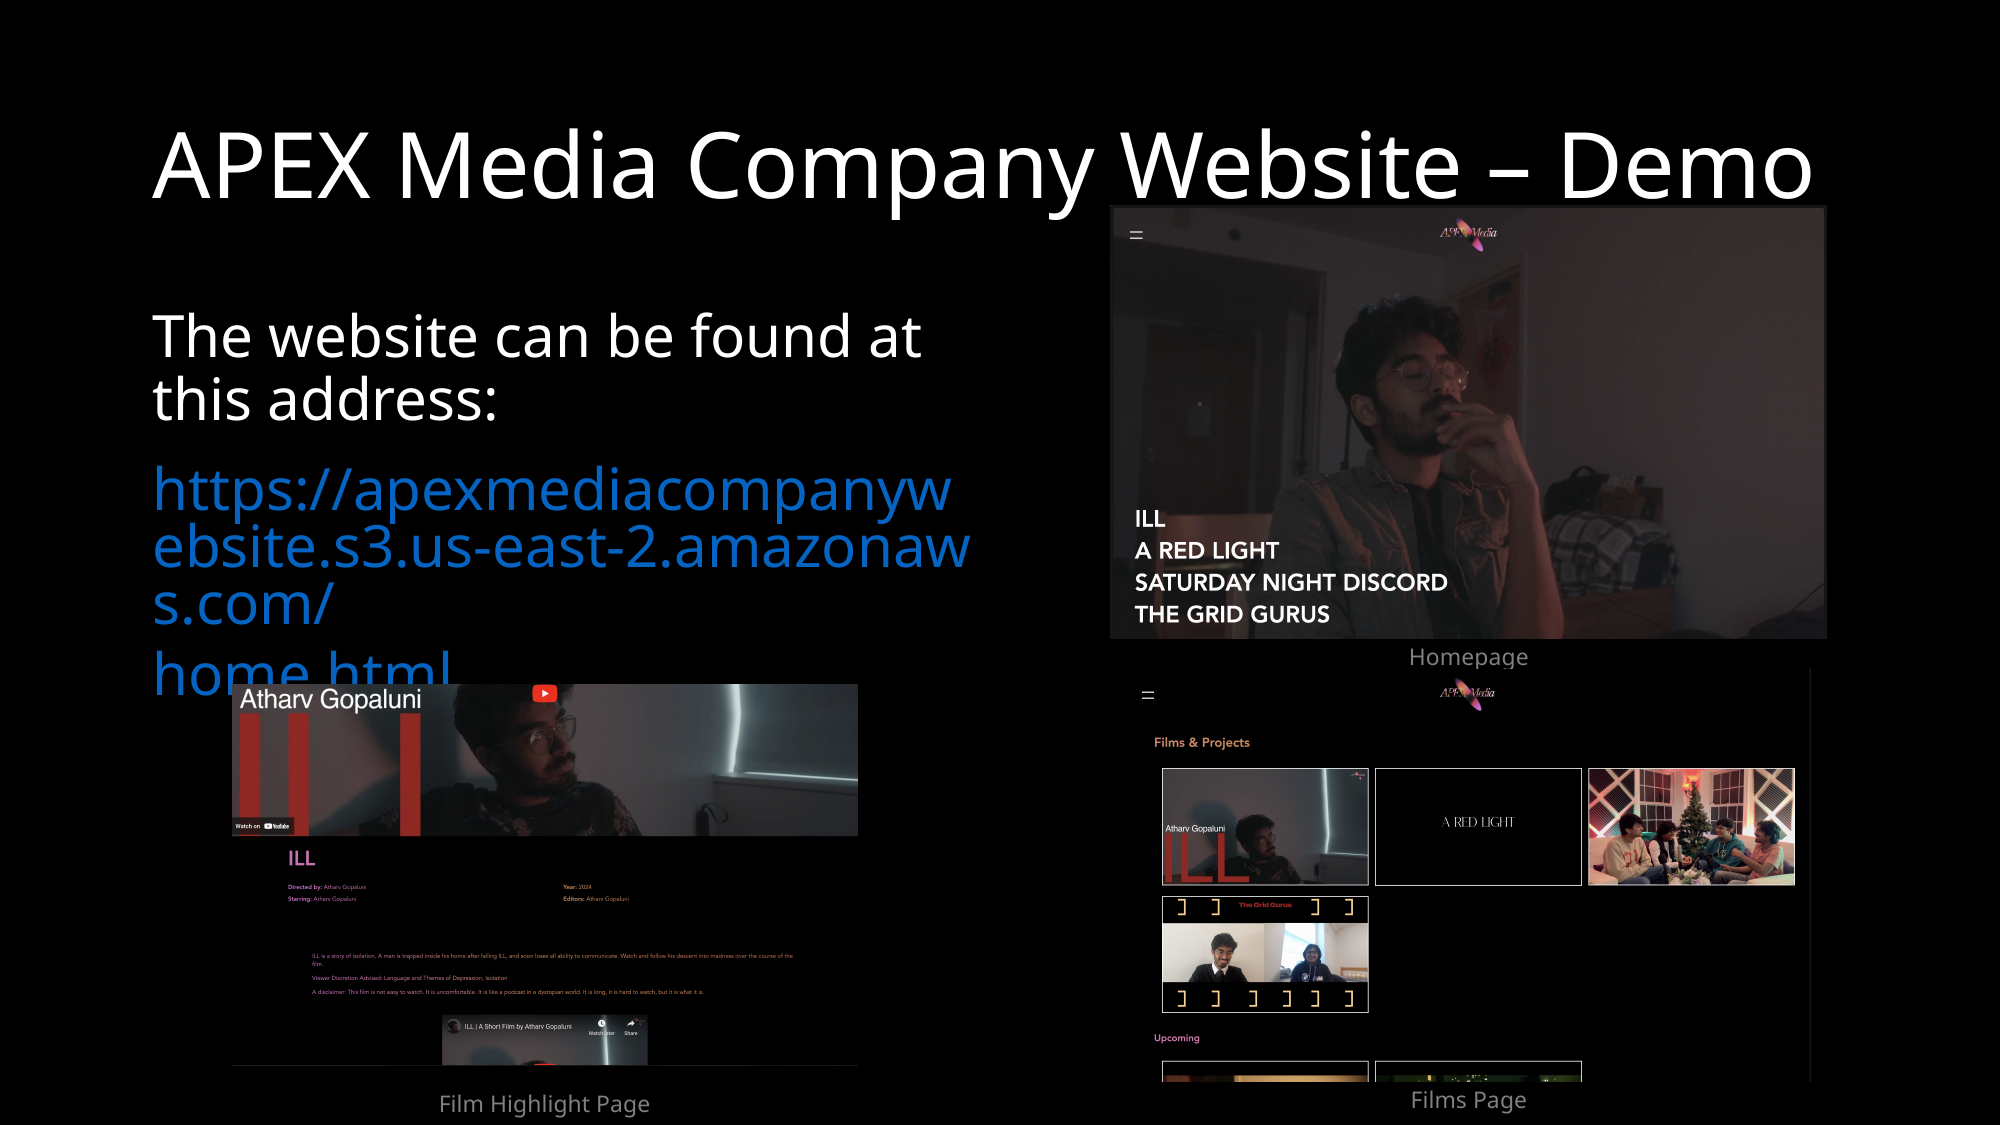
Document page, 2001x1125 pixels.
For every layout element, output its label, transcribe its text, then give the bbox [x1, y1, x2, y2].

picture [1110, 205, 1827, 639]
list The website can be found at this address: https://apexmediacompanywebsite.s3.us-east-2.amazonaws.com/home.html [137, 299, 1000, 1014]
picture [1127, 669, 1811, 1082]
text_box Film Highlight Page [225, 1082, 864, 1125]
text_box Homepage [1149, 639, 1788, 669]
title APEX Media Company Website – Demo [137, 59, 1863, 278]
picture [232, 684, 858, 1066]
text_box Films Page [1149, 1082, 1788, 1121]
